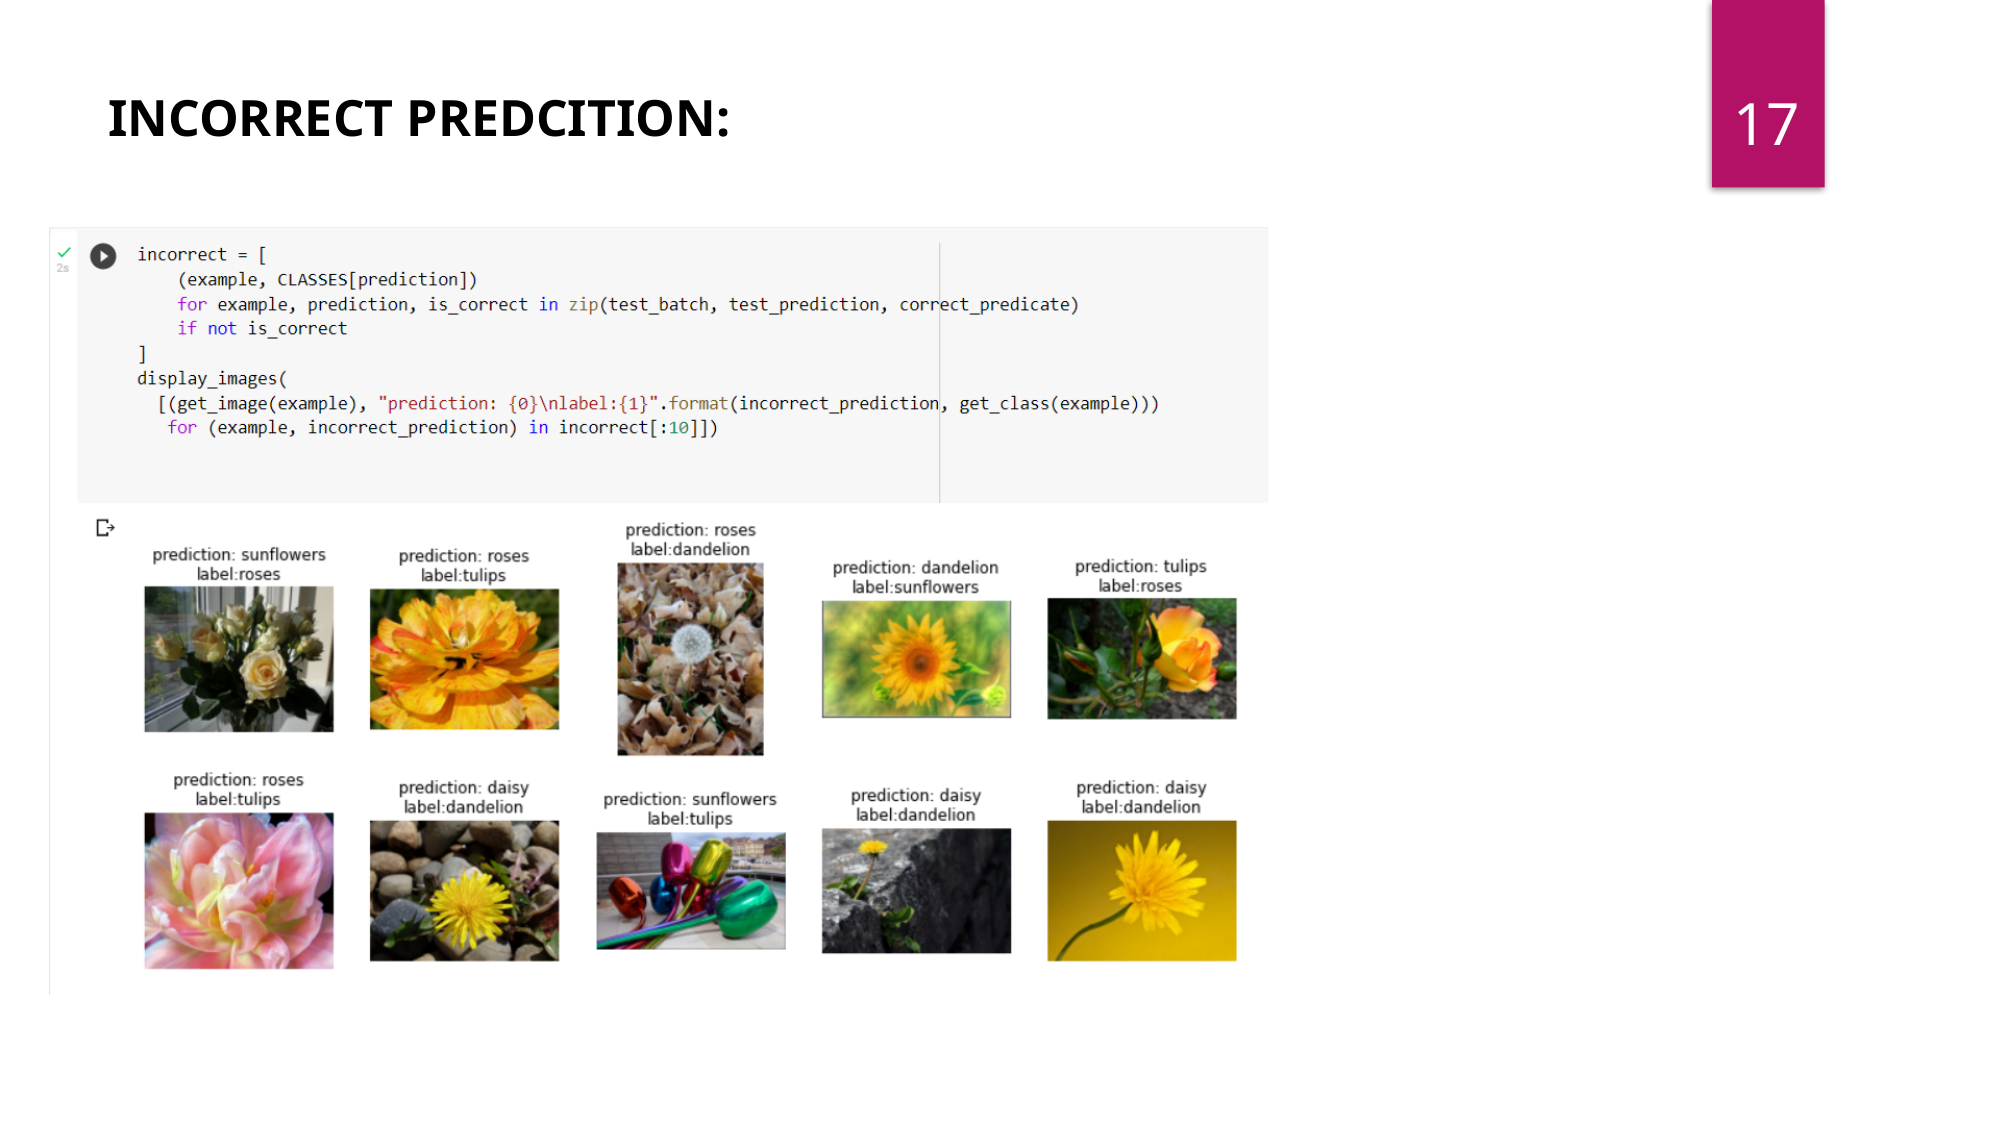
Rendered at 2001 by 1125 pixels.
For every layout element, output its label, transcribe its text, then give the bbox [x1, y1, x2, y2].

text_box INCORRECT PREDCITION: [93, 58, 1531, 175]
slide_number 17 [1698, 48, 1836, 175]
picture [49, 226, 1269, 995]
